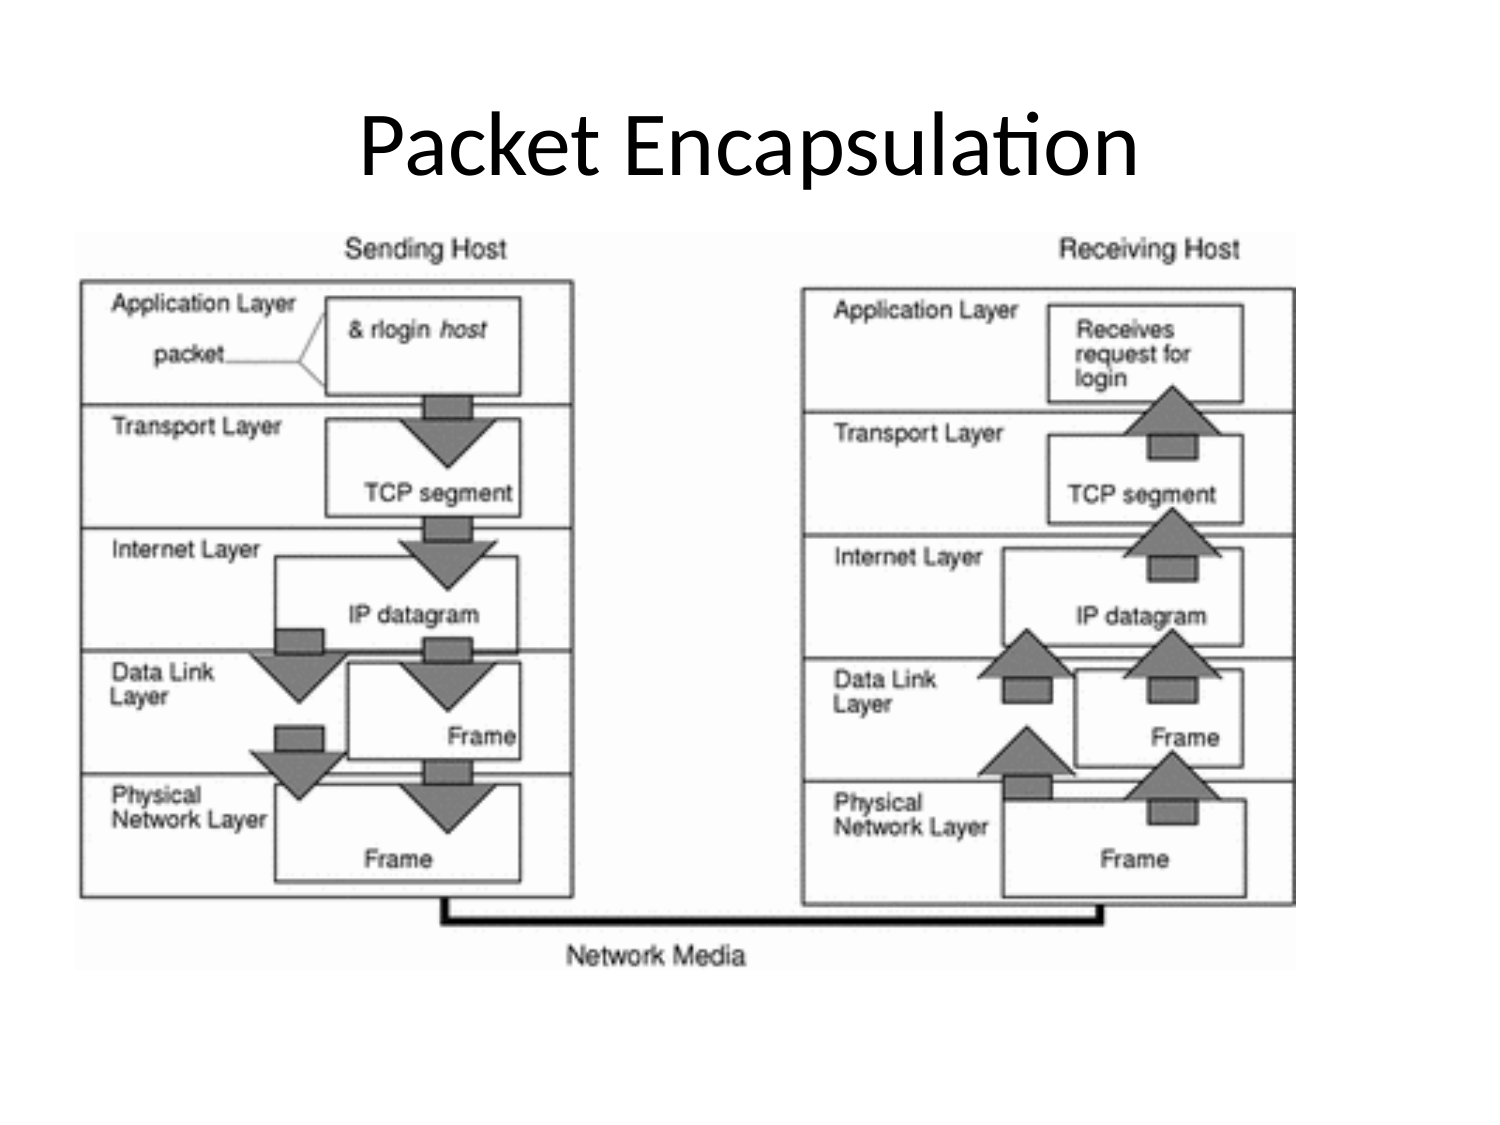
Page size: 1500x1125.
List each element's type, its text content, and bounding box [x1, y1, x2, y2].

title Packet Encapsulation [75, 45, 1425, 233]
picture [74, 232, 1297, 970]
